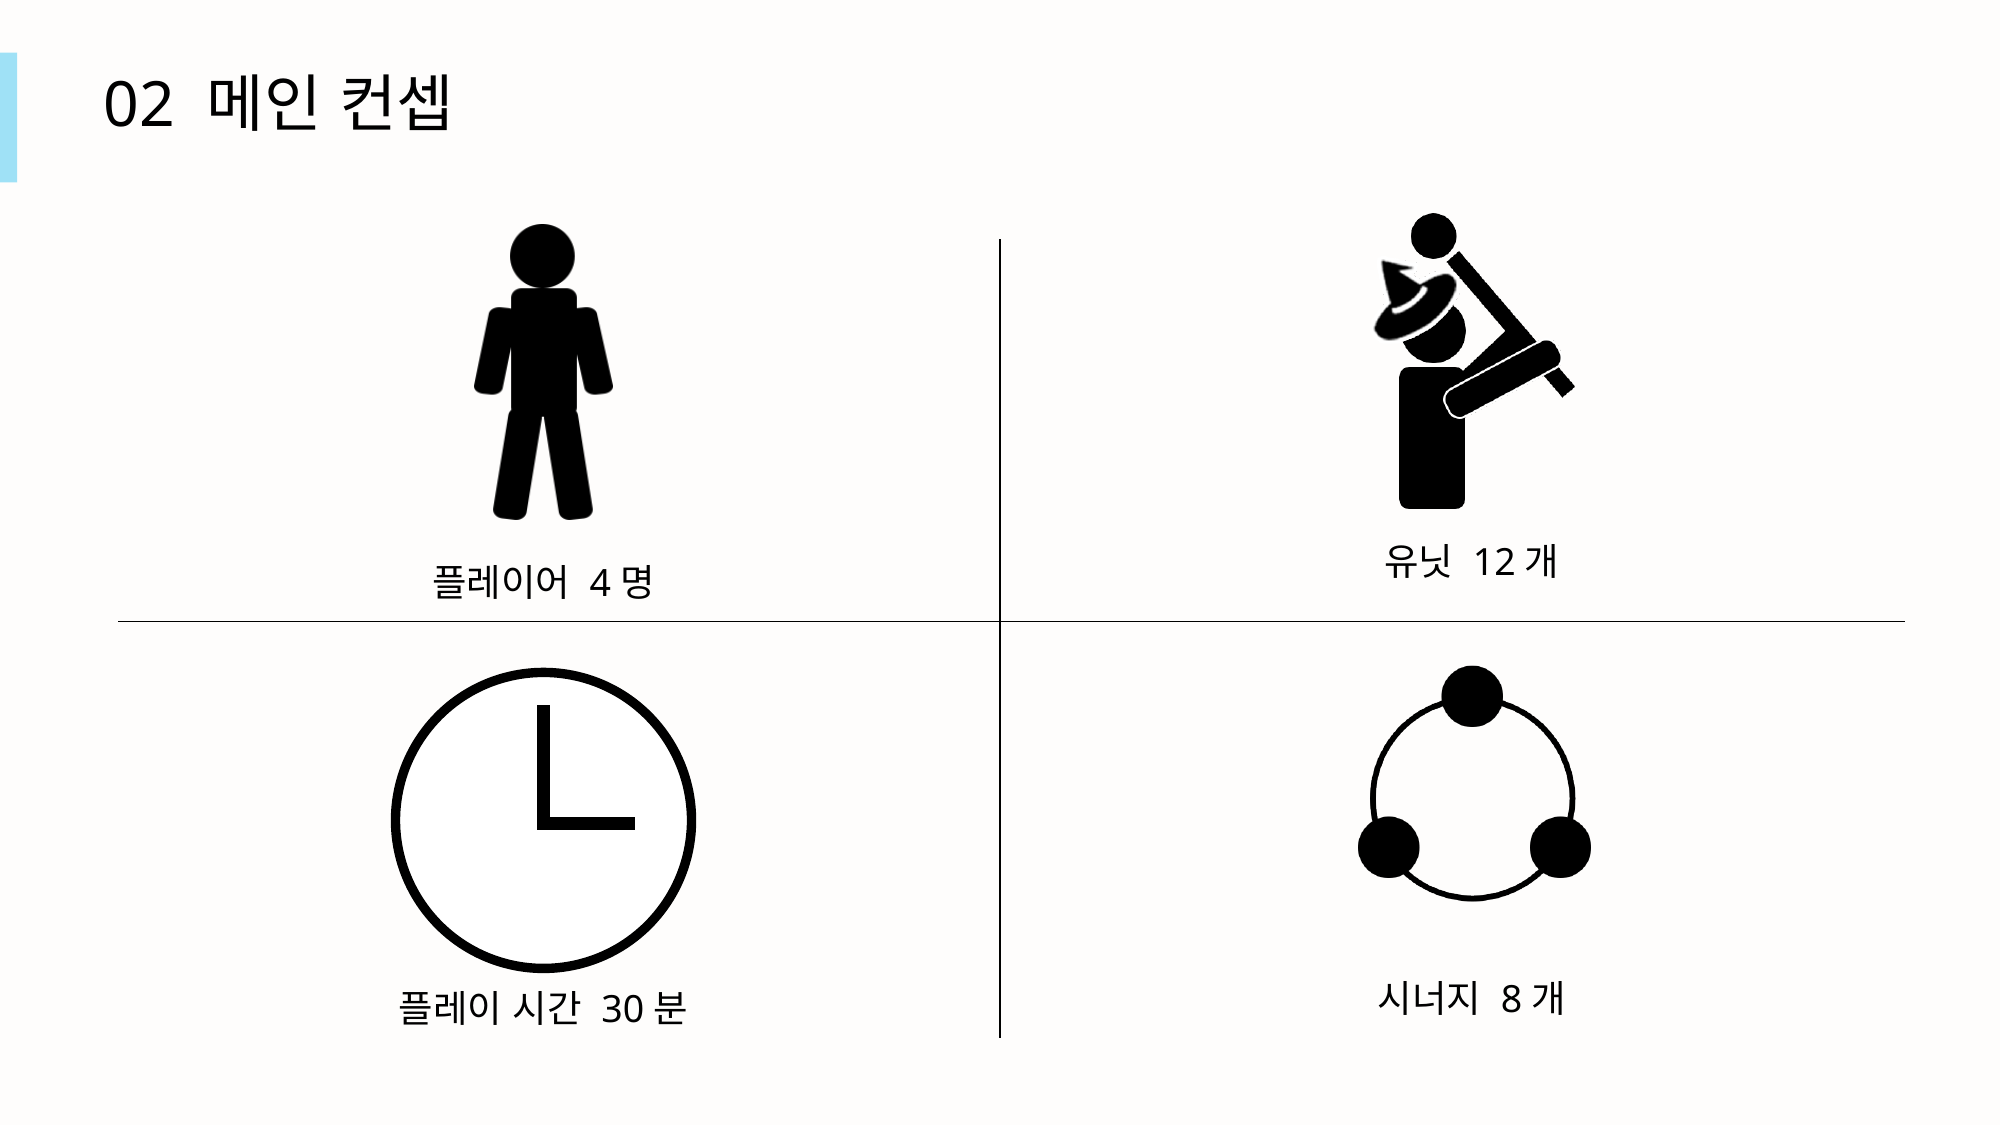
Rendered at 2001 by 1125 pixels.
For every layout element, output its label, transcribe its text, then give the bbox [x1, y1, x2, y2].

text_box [380, 672, 707, 1039]
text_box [1369, 213, 1575, 592]
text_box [1324, 650, 1620, 1028]
text_box [0, 52, 18, 183]
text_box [416, 224, 671, 613]
text_box 02 메인 컨셉 [89, 56, 470, 147]
